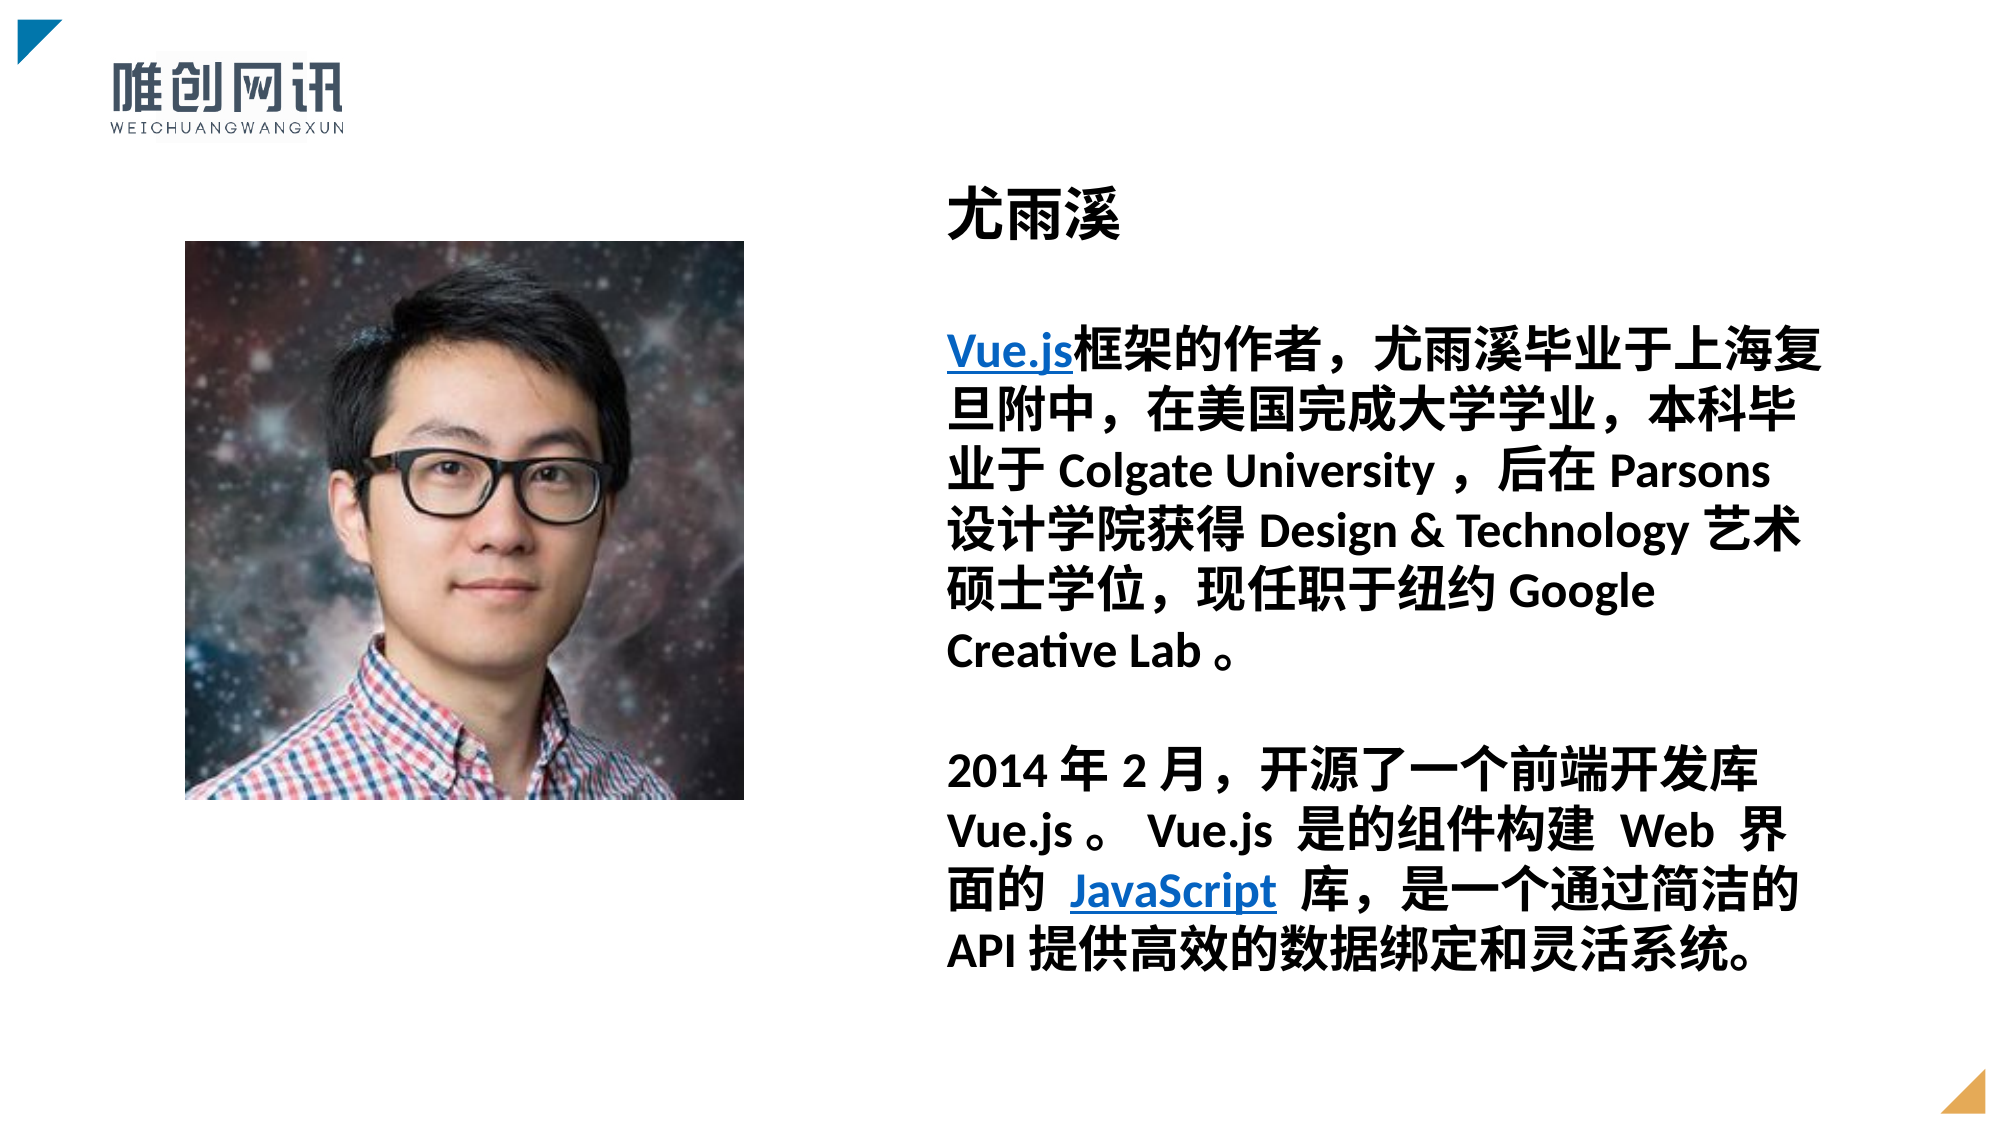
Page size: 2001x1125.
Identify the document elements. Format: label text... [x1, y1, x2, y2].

text_box [1940, 1068, 1986, 1114]
text_box [17, 19, 63, 65]
text_box 尤雨溪 Vue.js框架的作者，尤雨溪毕业于上海复旦附中，在美国完成大学学业，本科毕业于Colgate University，后在Parsons设计学院获得Design & Technology艺术硕士学位，现任职于纽约Google Creative Lab。 2014年2月，开源了一个前端开发库Vue.js。Vue.js 是的组件构建 Web 界面的 JavaScript 库，是一个通过简洁的API提供高效的数据绑定和灵活系统。 [932, 169, 1843, 985]
picture [185, 241, 744, 800]
picture [89, 51, 395, 143]
